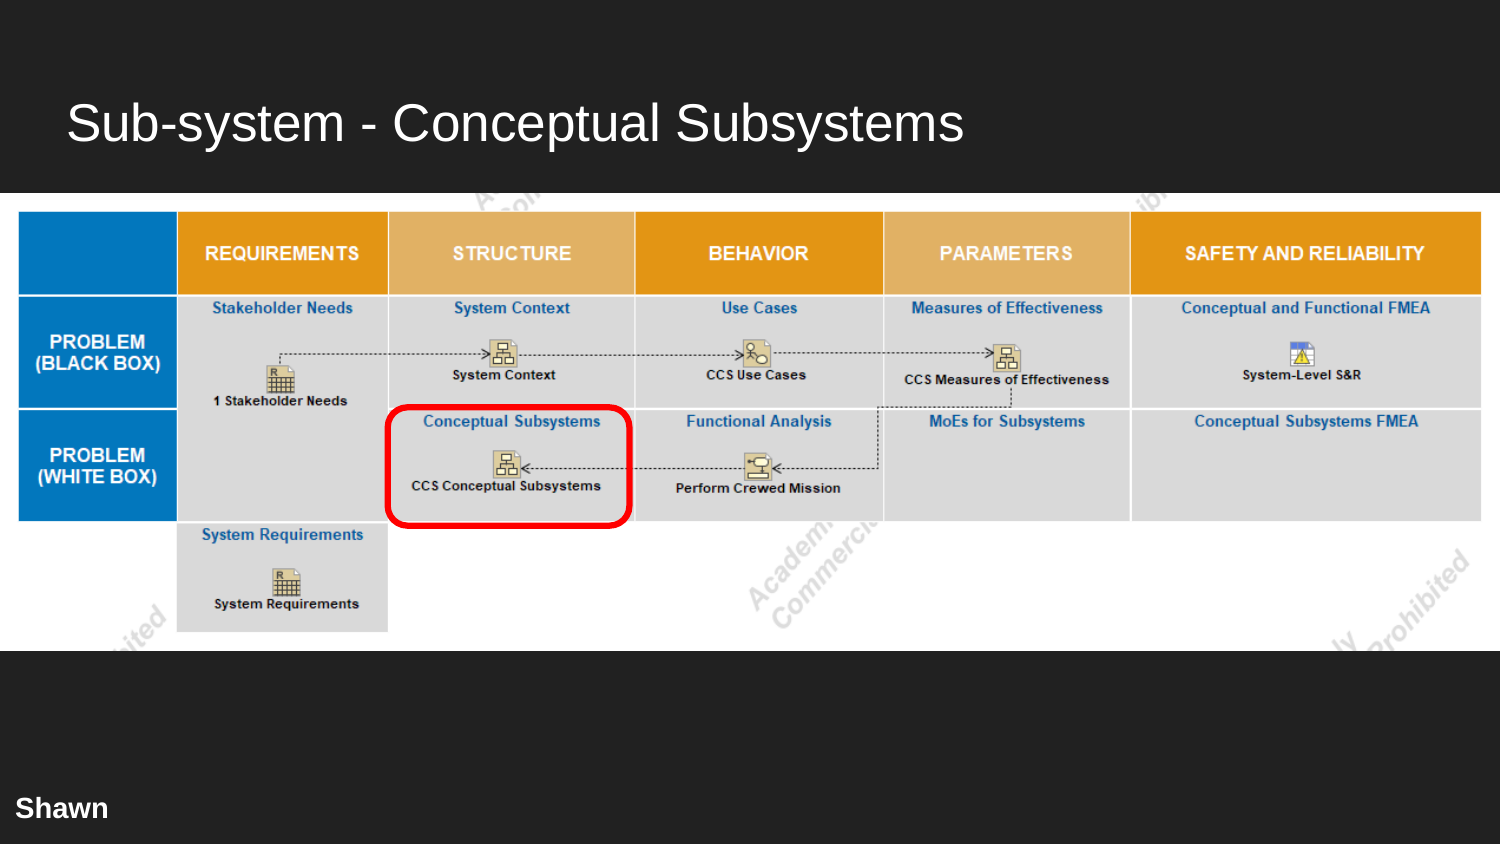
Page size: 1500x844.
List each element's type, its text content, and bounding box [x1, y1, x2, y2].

text_box Shawn [0, 774, 130, 844]
picture [0, 192, 1500, 651]
title Sub-system - Conceptual Subsystems [51, 72, 1449, 167]
